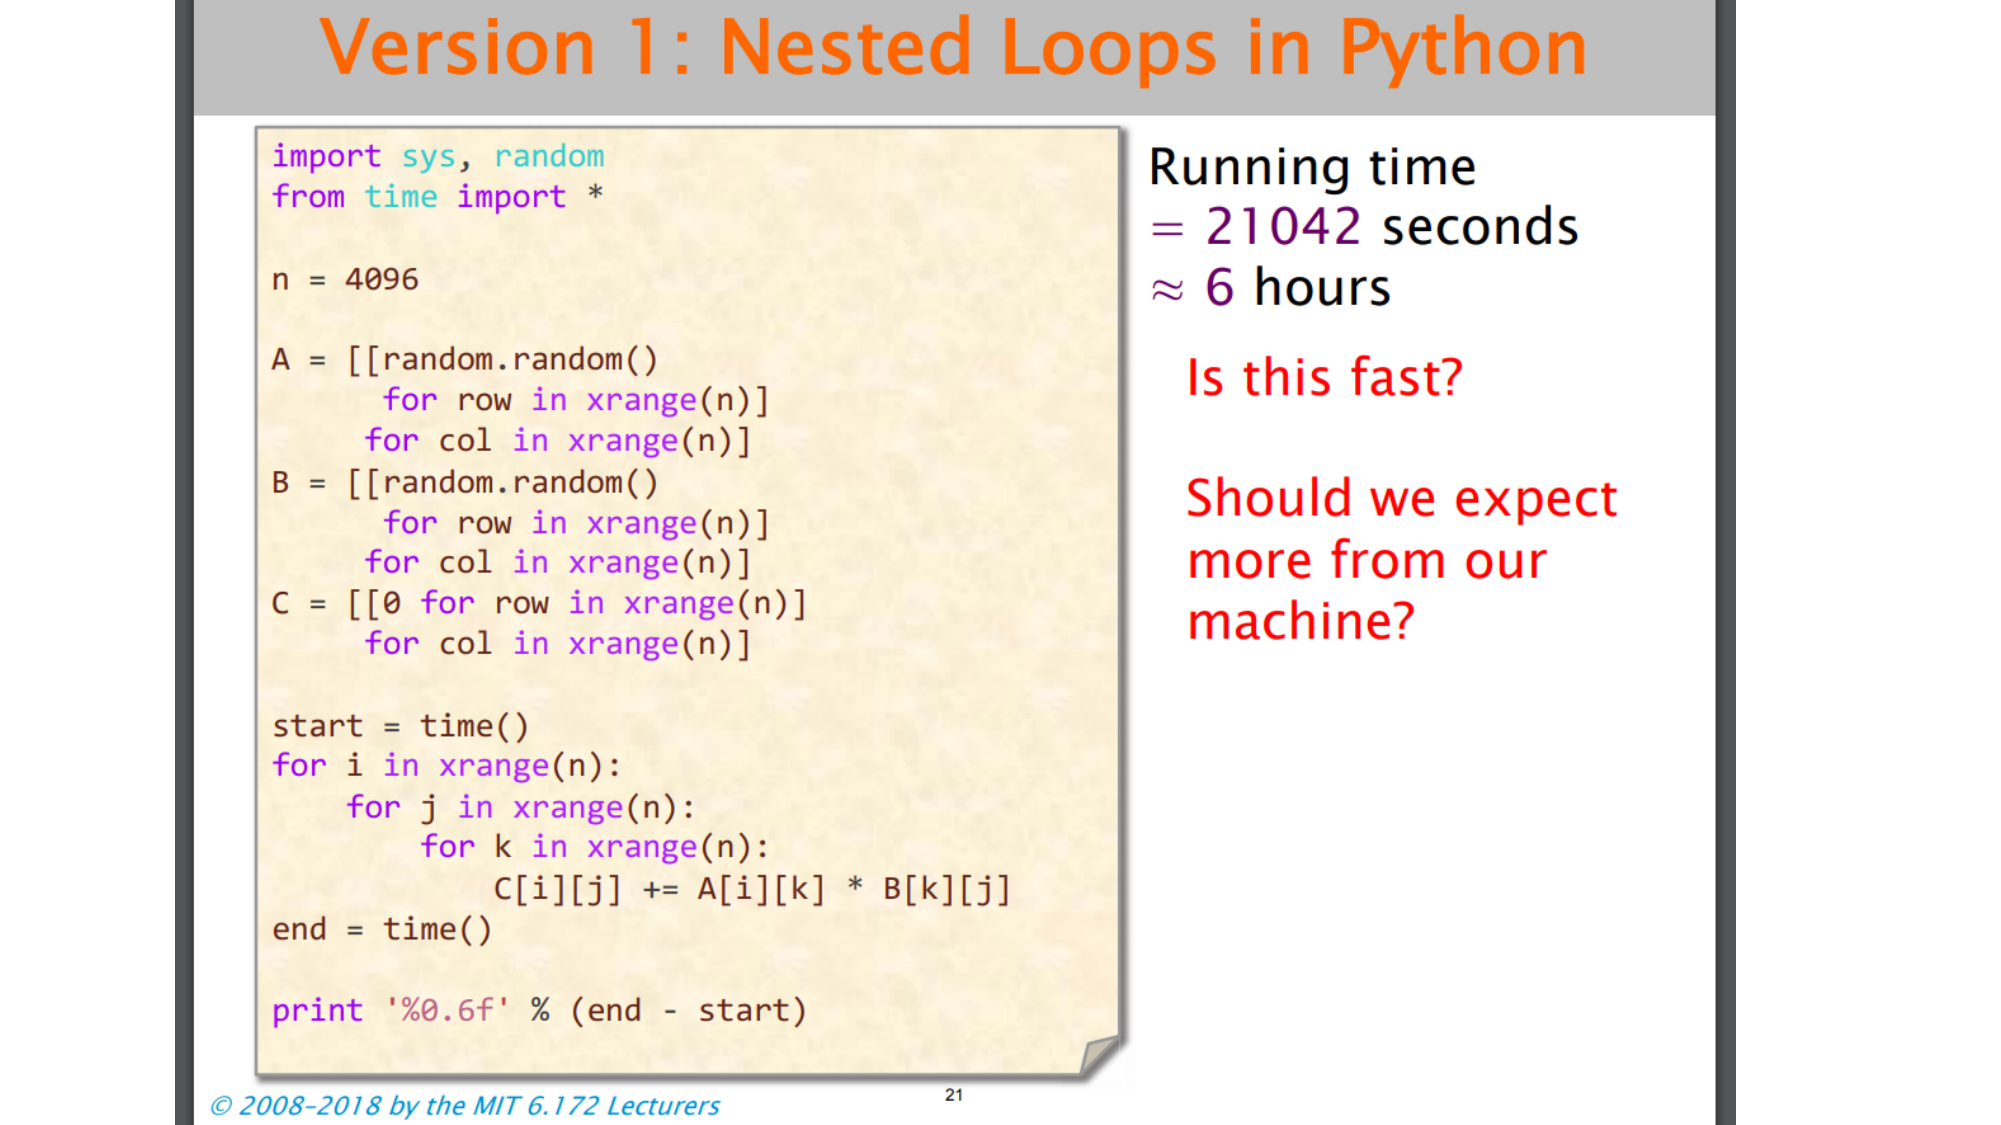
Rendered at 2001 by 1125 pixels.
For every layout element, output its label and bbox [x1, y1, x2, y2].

picture [175, 0, 1736, 1125]
